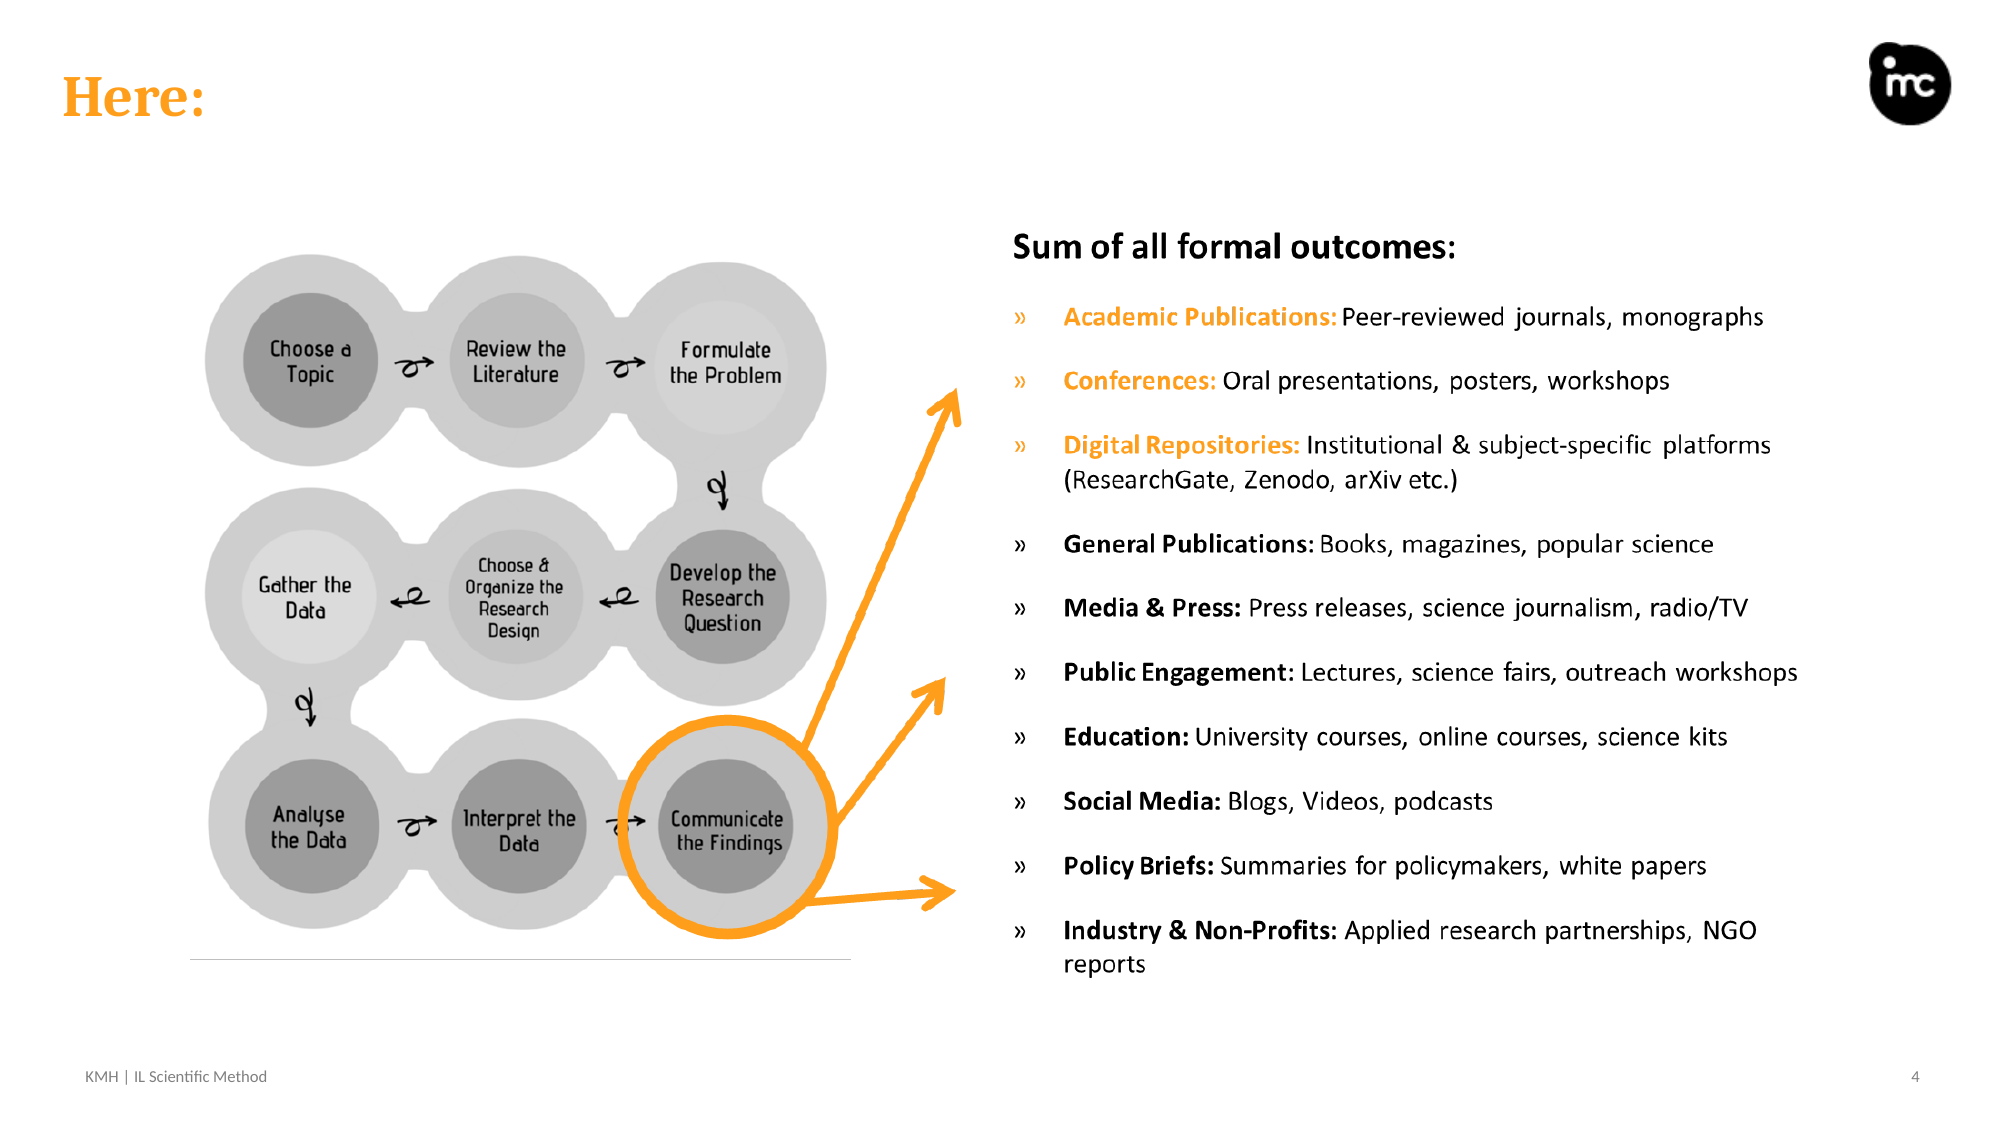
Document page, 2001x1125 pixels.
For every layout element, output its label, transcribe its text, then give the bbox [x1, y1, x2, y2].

title Here: [47, 50, 1870, 126]
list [190, 193, 1829, 1009]
picture [1869, 42, 1953, 127]
